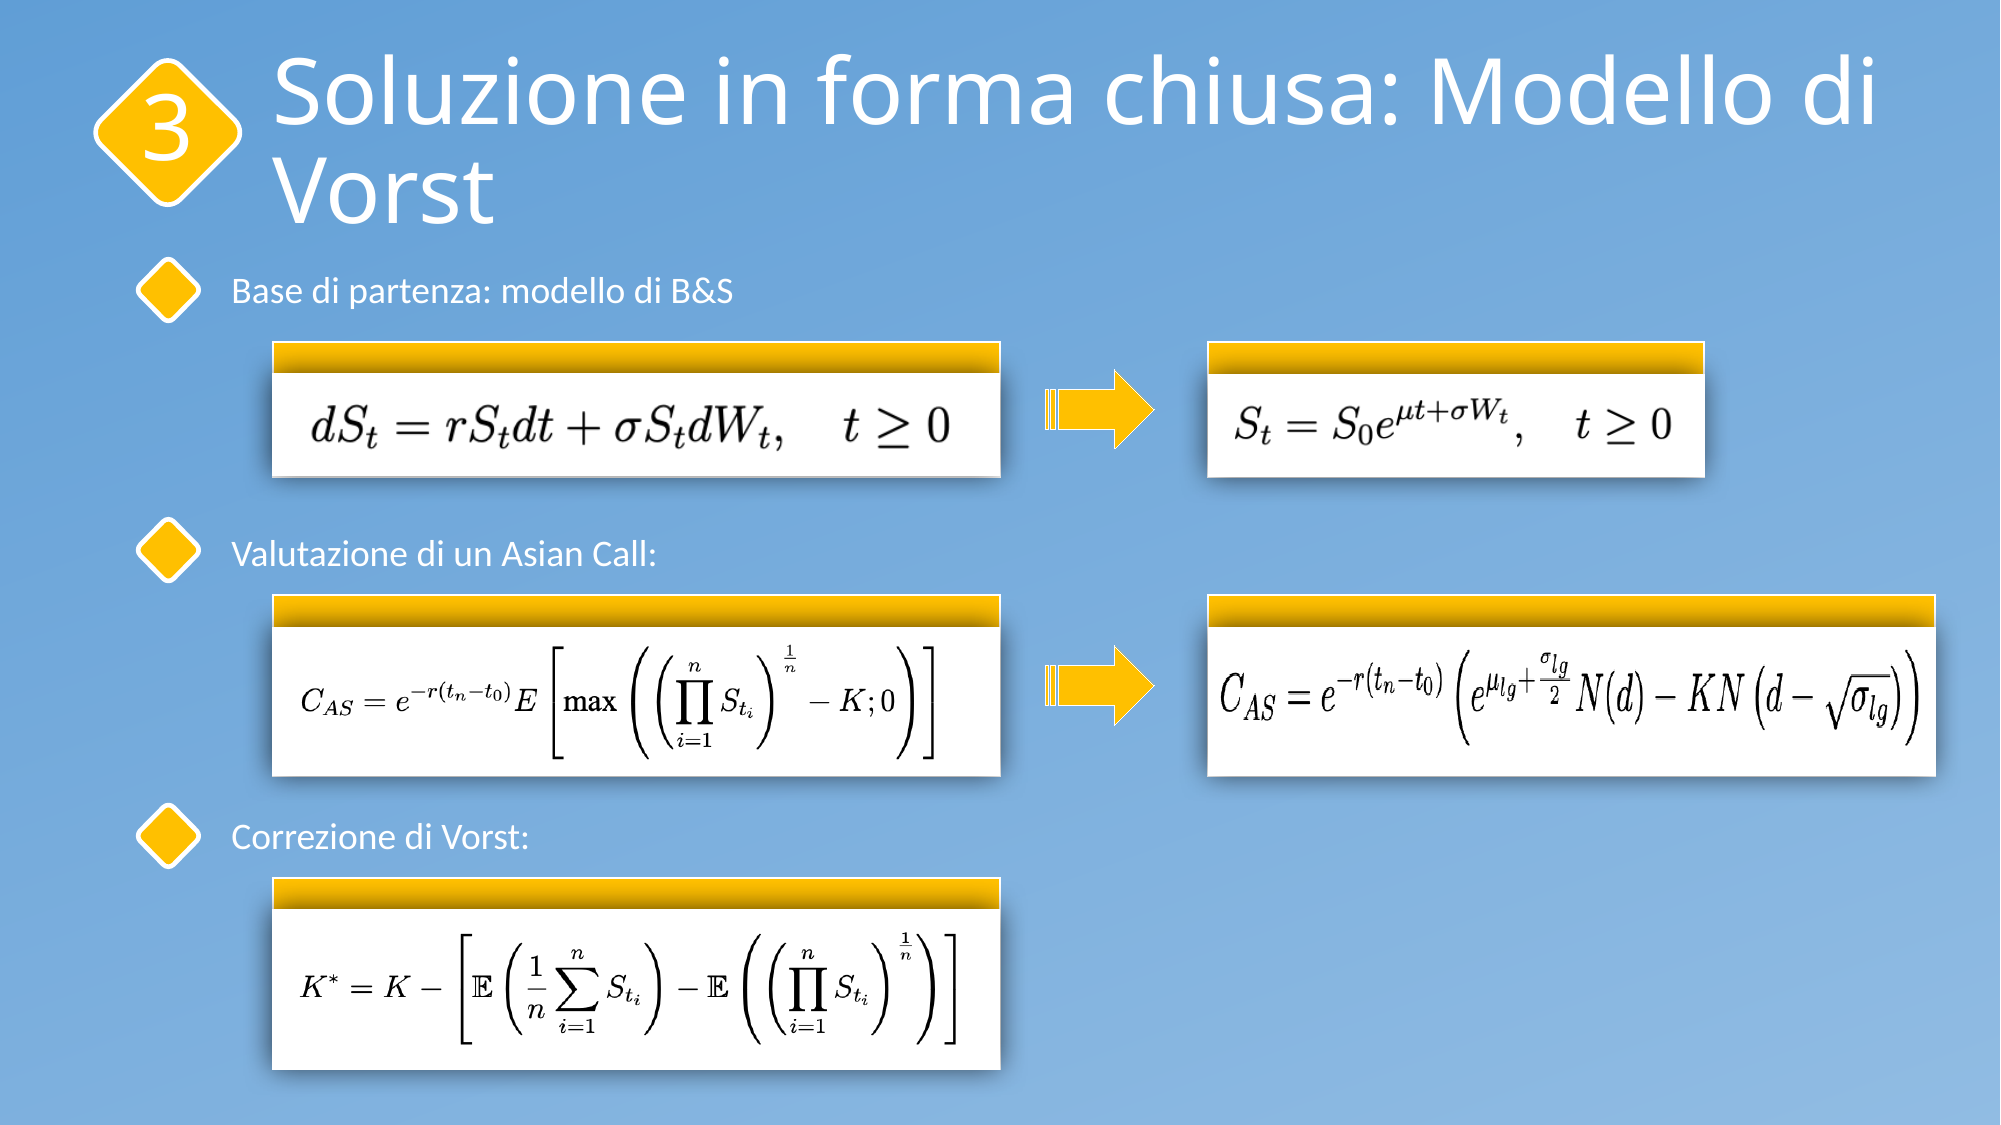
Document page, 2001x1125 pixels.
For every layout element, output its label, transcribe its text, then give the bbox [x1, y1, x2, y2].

picture [272, 627, 1000, 776]
text_box [138, 259, 199, 321]
text_box [272, 341, 1001, 355]
title Soluzione in forma chiusa: Modello di Vorst [257, 35, 1983, 253]
text_box [1045, 389, 1049, 430]
text_box [1050, 389, 1056, 430]
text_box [137, 519, 855, 582]
text_box [1050, 665, 1056, 706]
text_box Base di partenza: modello di B&S [216, 258, 852, 318]
picture [272, 909, 1000, 1070]
picture [1208, 627, 1936, 776]
text_box [1207, 341, 1705, 357]
text_box [1058, 369, 1155, 449]
text_box [272, 594, 1001, 608]
picture [1208, 374, 1705, 478]
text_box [93, 60, 242, 205]
text_box [1058, 645, 1155, 726]
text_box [137, 804, 694, 867]
text_box [1207, 594, 1936, 608]
picture [272, 373, 1000, 476]
text_box [272, 877, 1001, 890]
text_box [1045, 665, 1049, 706]
